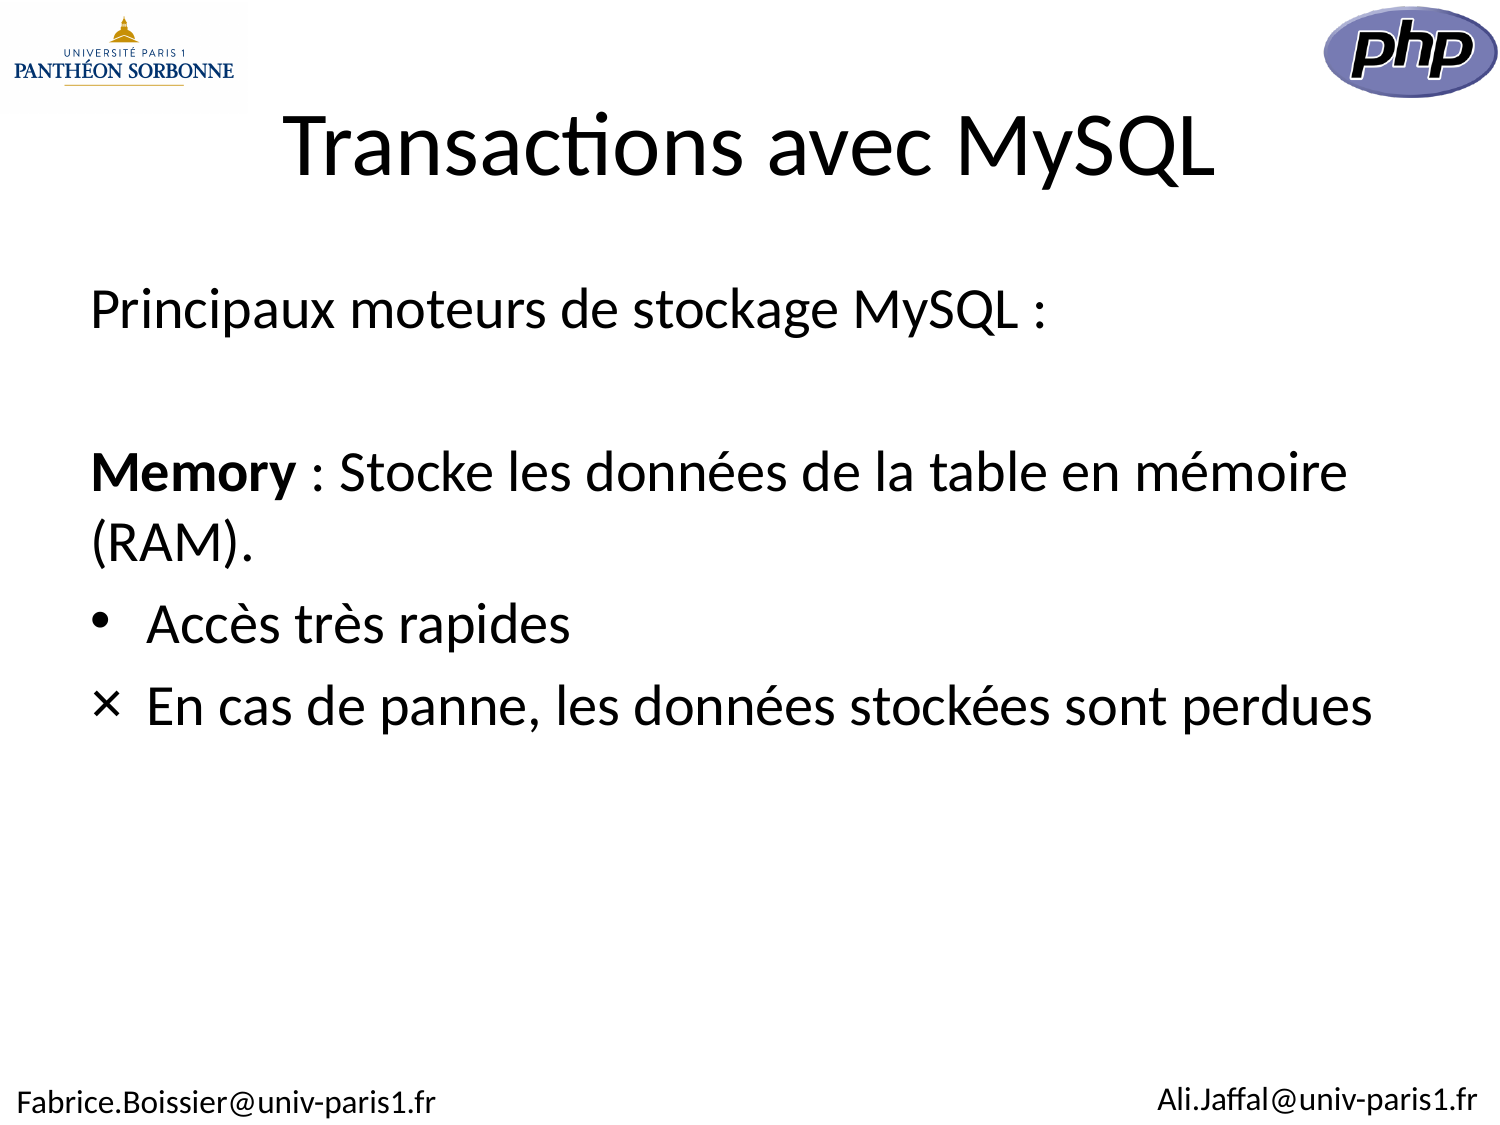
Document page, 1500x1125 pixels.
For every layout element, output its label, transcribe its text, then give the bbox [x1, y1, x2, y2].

picture [1321, 0, 1500, 119]
picture [0, 2, 248, 114]
list Principaux moteurs de stockage MySQL : Memory : Stocke les données de la table en mémoire (RAM). Accès très rapides En cas de panne, les données stockées sont perdues [75, 262, 1425, 1005]
title Transactions avec MySQL [75, 45, 1425, 233]
